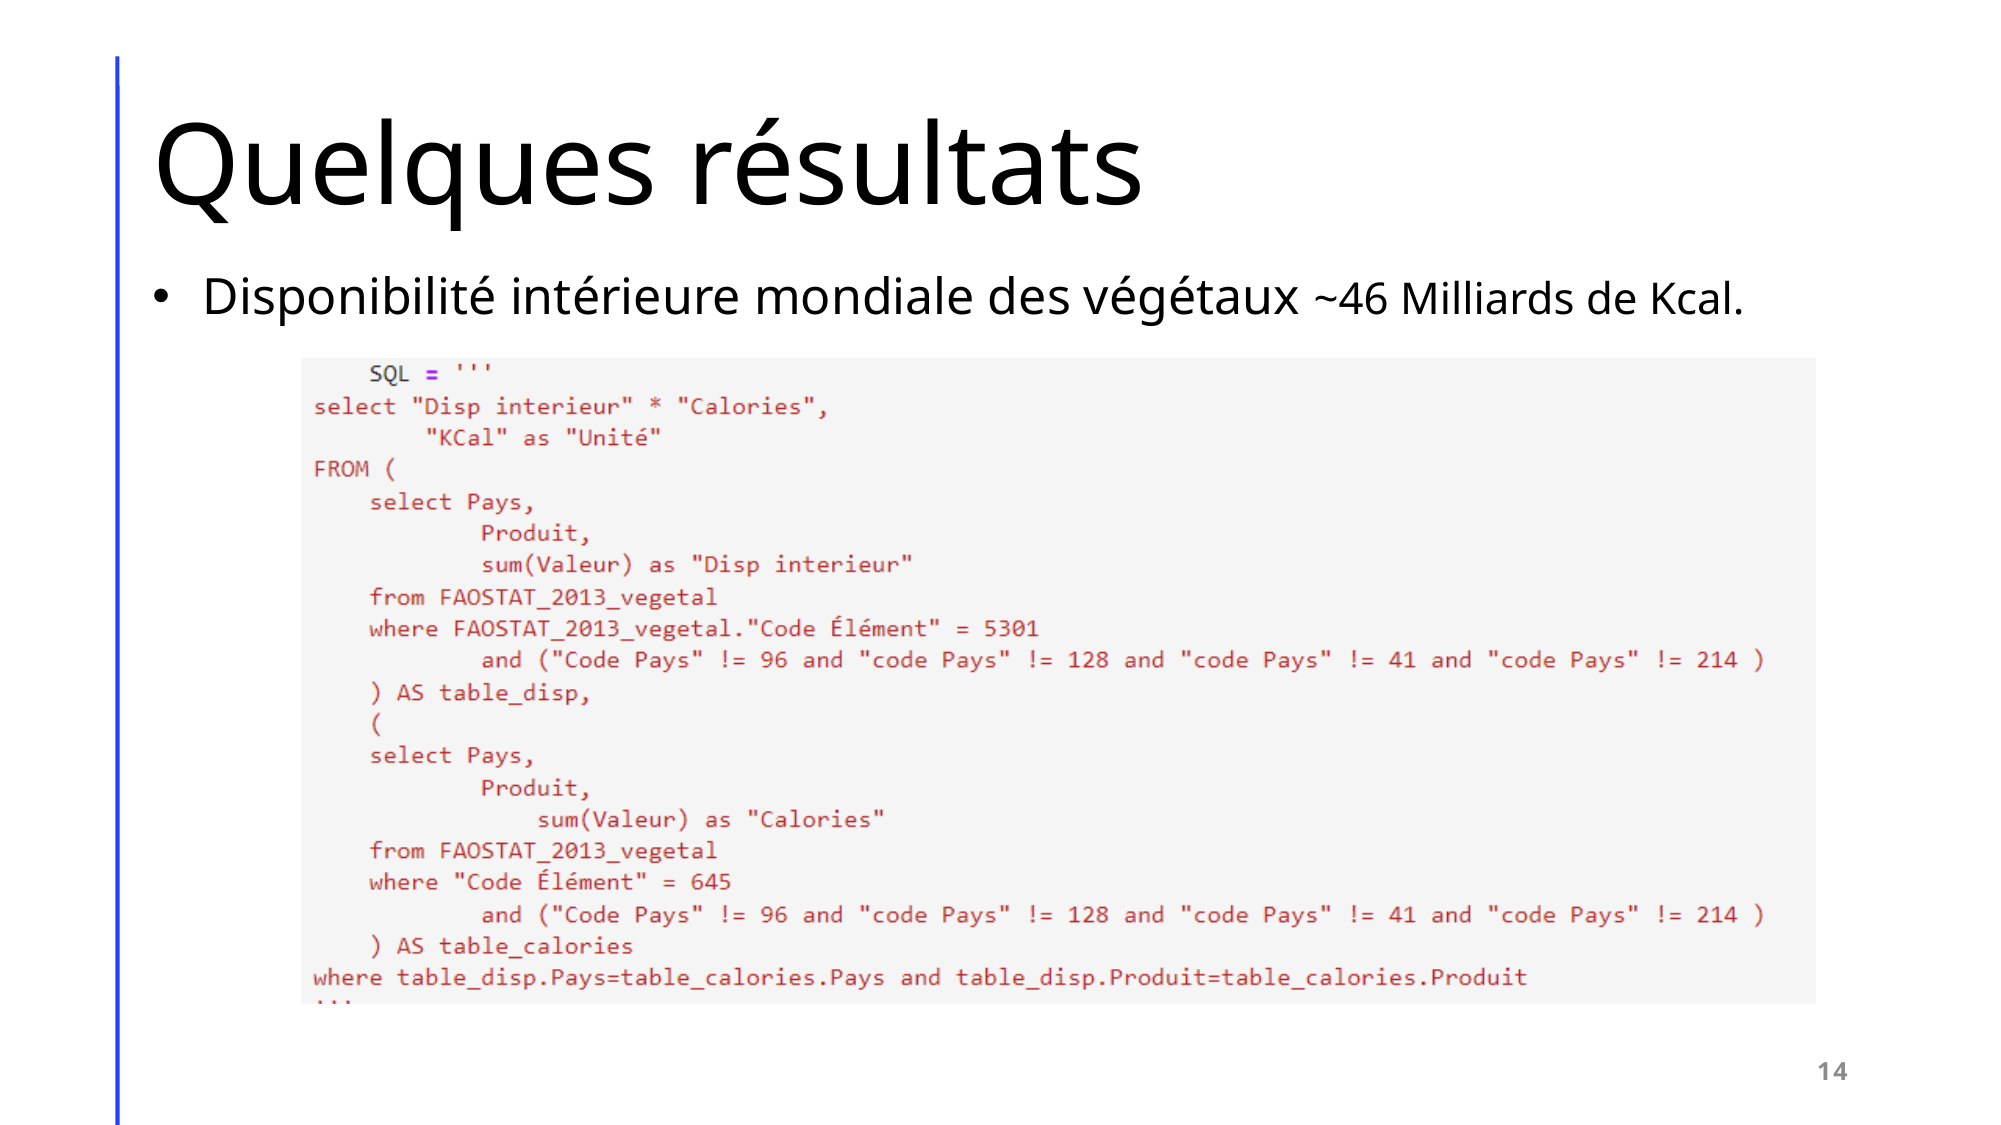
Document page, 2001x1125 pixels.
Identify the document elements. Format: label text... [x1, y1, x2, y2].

title Quelques résultats [137, 59, 1863, 264]
slide_number 11 [1412, 1042, 1863, 1103]
list Disponibilité intérieure mondiale des végétaux ~46 Milliards de Kcal. [137, 264, 1863, 978]
picture [300, 358, 1816, 1005]
